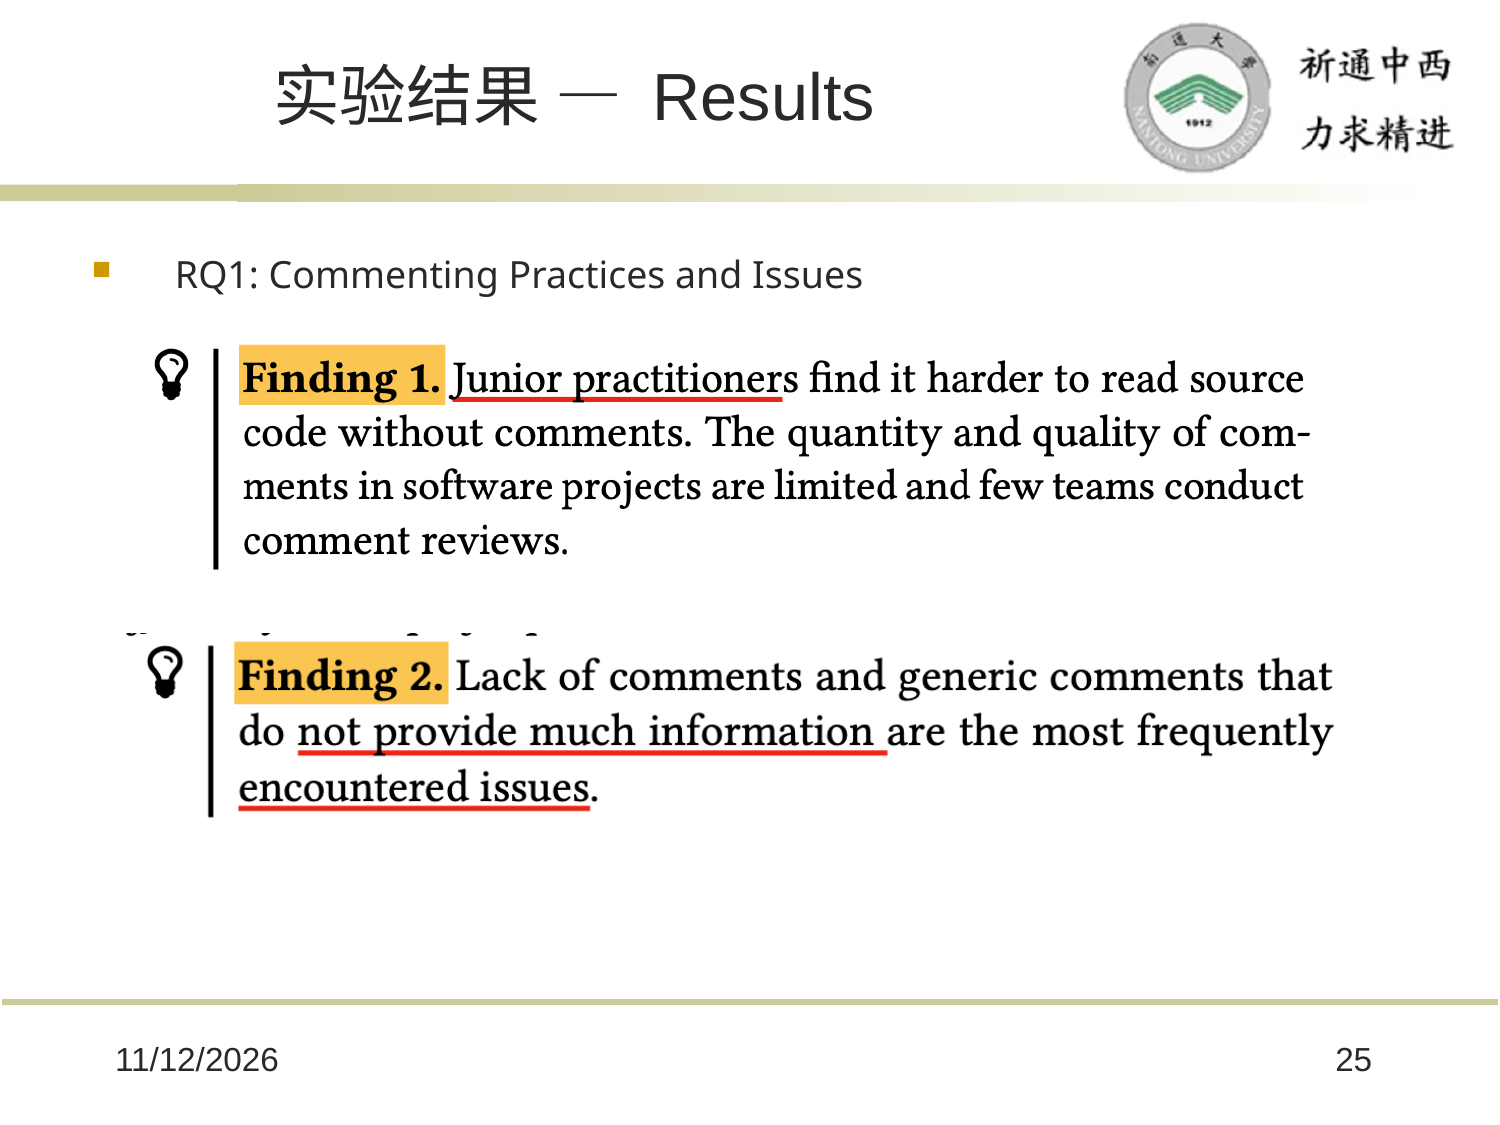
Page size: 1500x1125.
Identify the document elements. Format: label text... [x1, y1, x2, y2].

picture [99, 633, 1376, 850]
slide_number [100, 1030, 313, 1107]
picture [88, 314, 1364, 586]
list RQ1: Commenting Practices and Issues [76, 243, 1413, 965]
picture [2, 999, 1498, 1005]
picture [1116, 11, 1470, 181]
slide_number 25 [1234, 1030, 1388, 1107]
title 实验结果 — Results [0, 46, 1149, 142]
